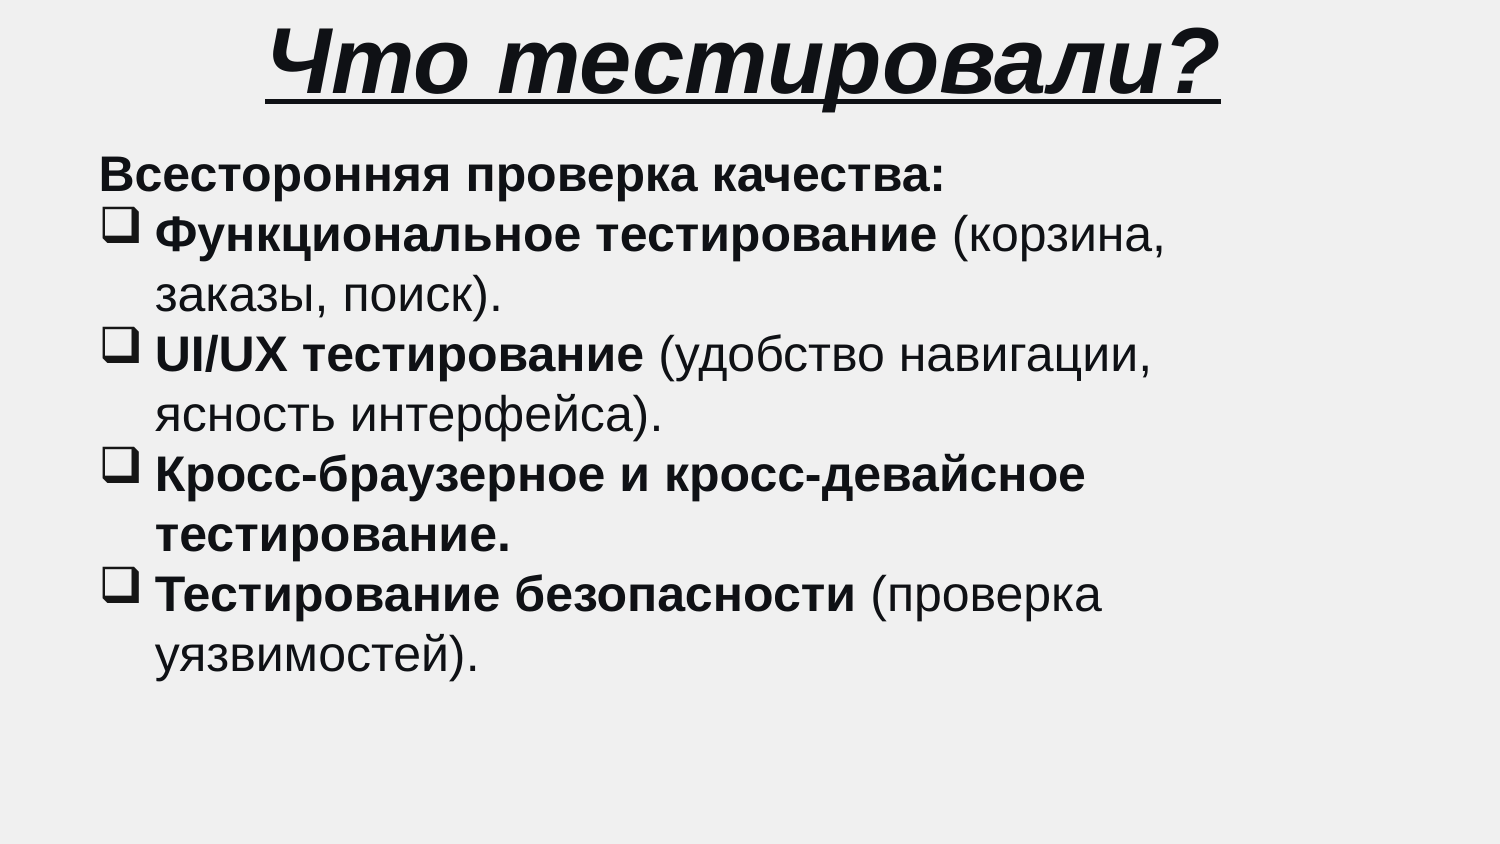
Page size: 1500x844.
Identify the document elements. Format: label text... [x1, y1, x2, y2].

subtitle Всесторонняя проверка качества: Функциональное тестирование (корзина, заказы, поиск). UI/UX тестирование (удобство навигации, ясность интерфейса). Кросс-браузерное и кросс-девайсное тестирование. Тестирование безопасности (проверка уязвимостей). [58, 616, 1220, 697]
title Что тестировали? [250, 0, 1250, 113]
